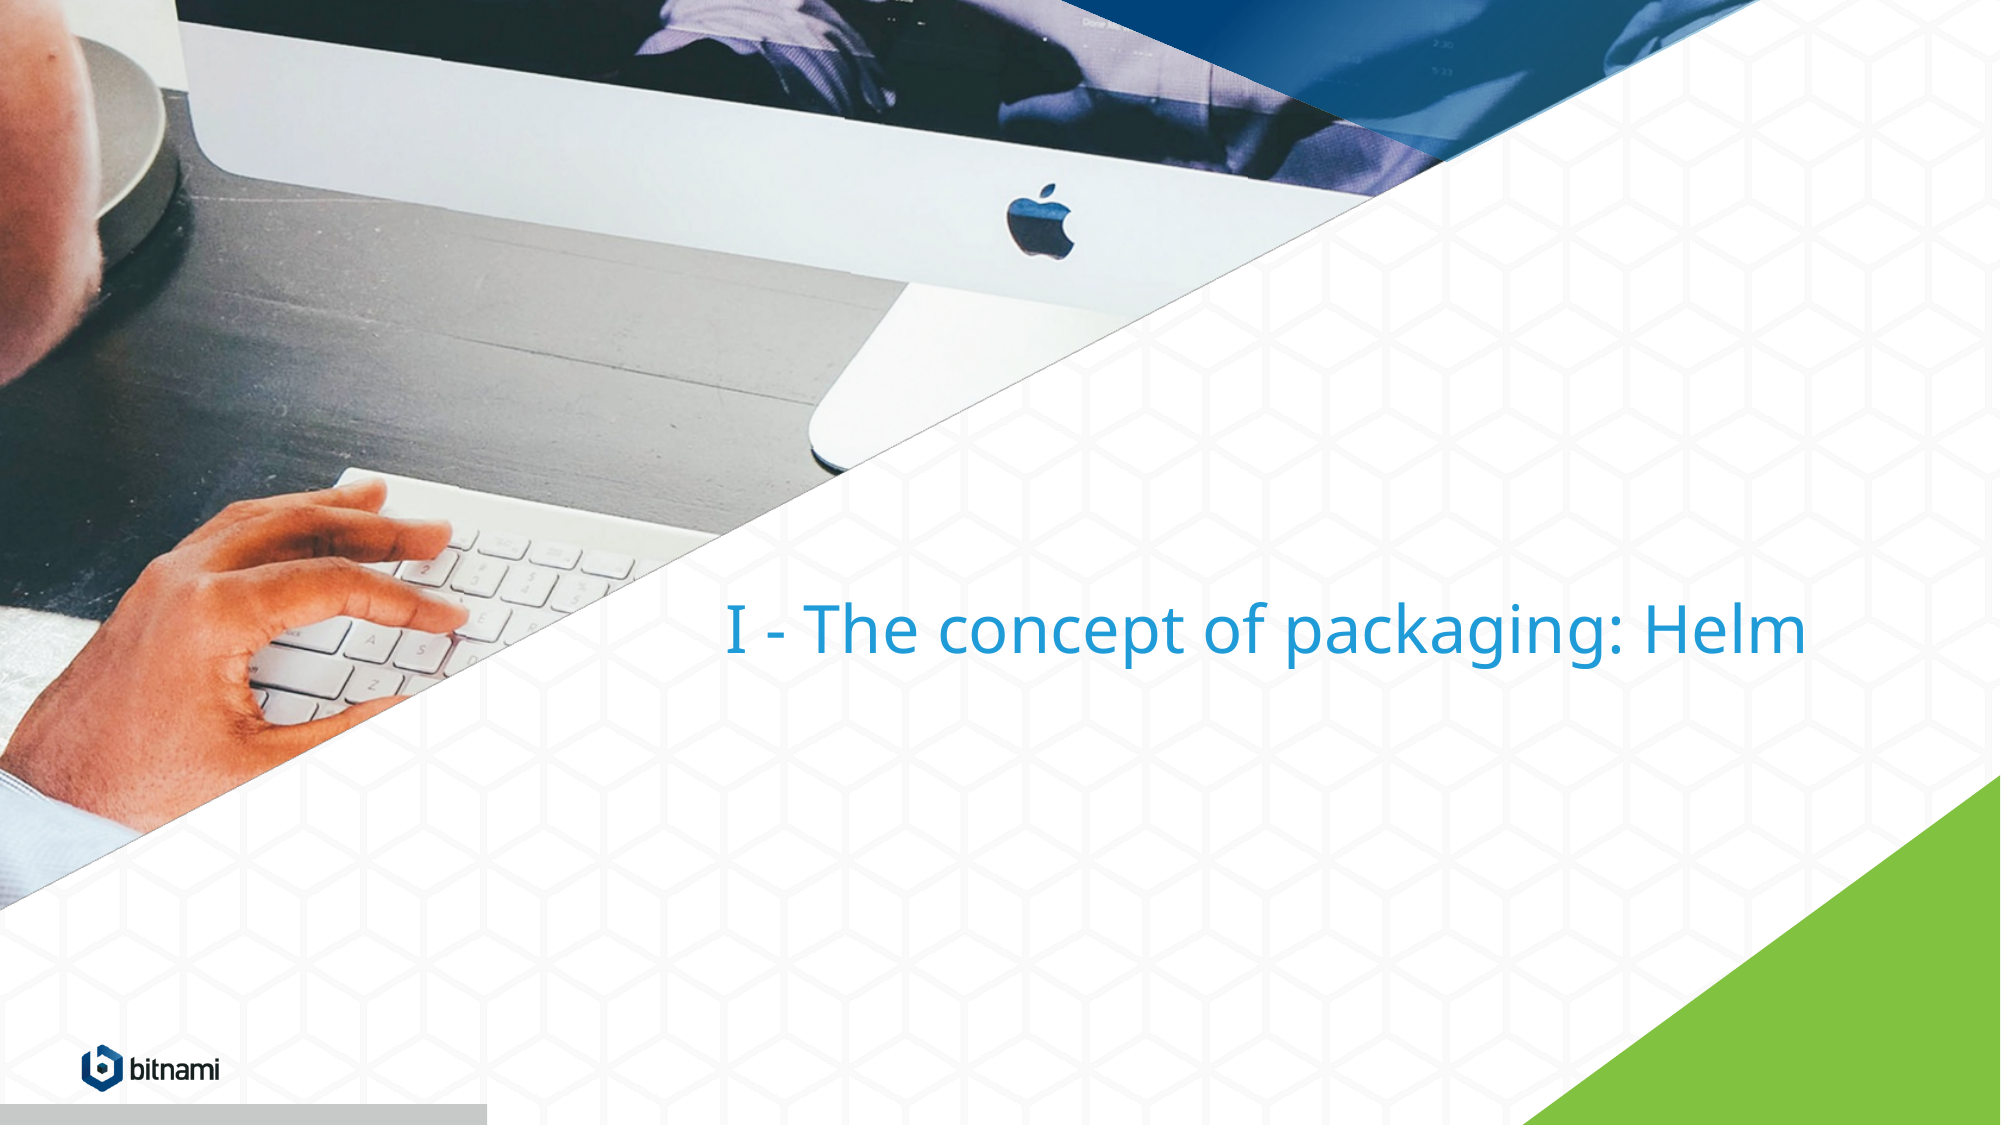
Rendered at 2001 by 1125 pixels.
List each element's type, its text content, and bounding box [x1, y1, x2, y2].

text_box [0, 1104, 488, 1125]
picture [0, 0, 2000, 1096]
title I - The concept of packaging: Helm [697, 574, 1826, 676]
